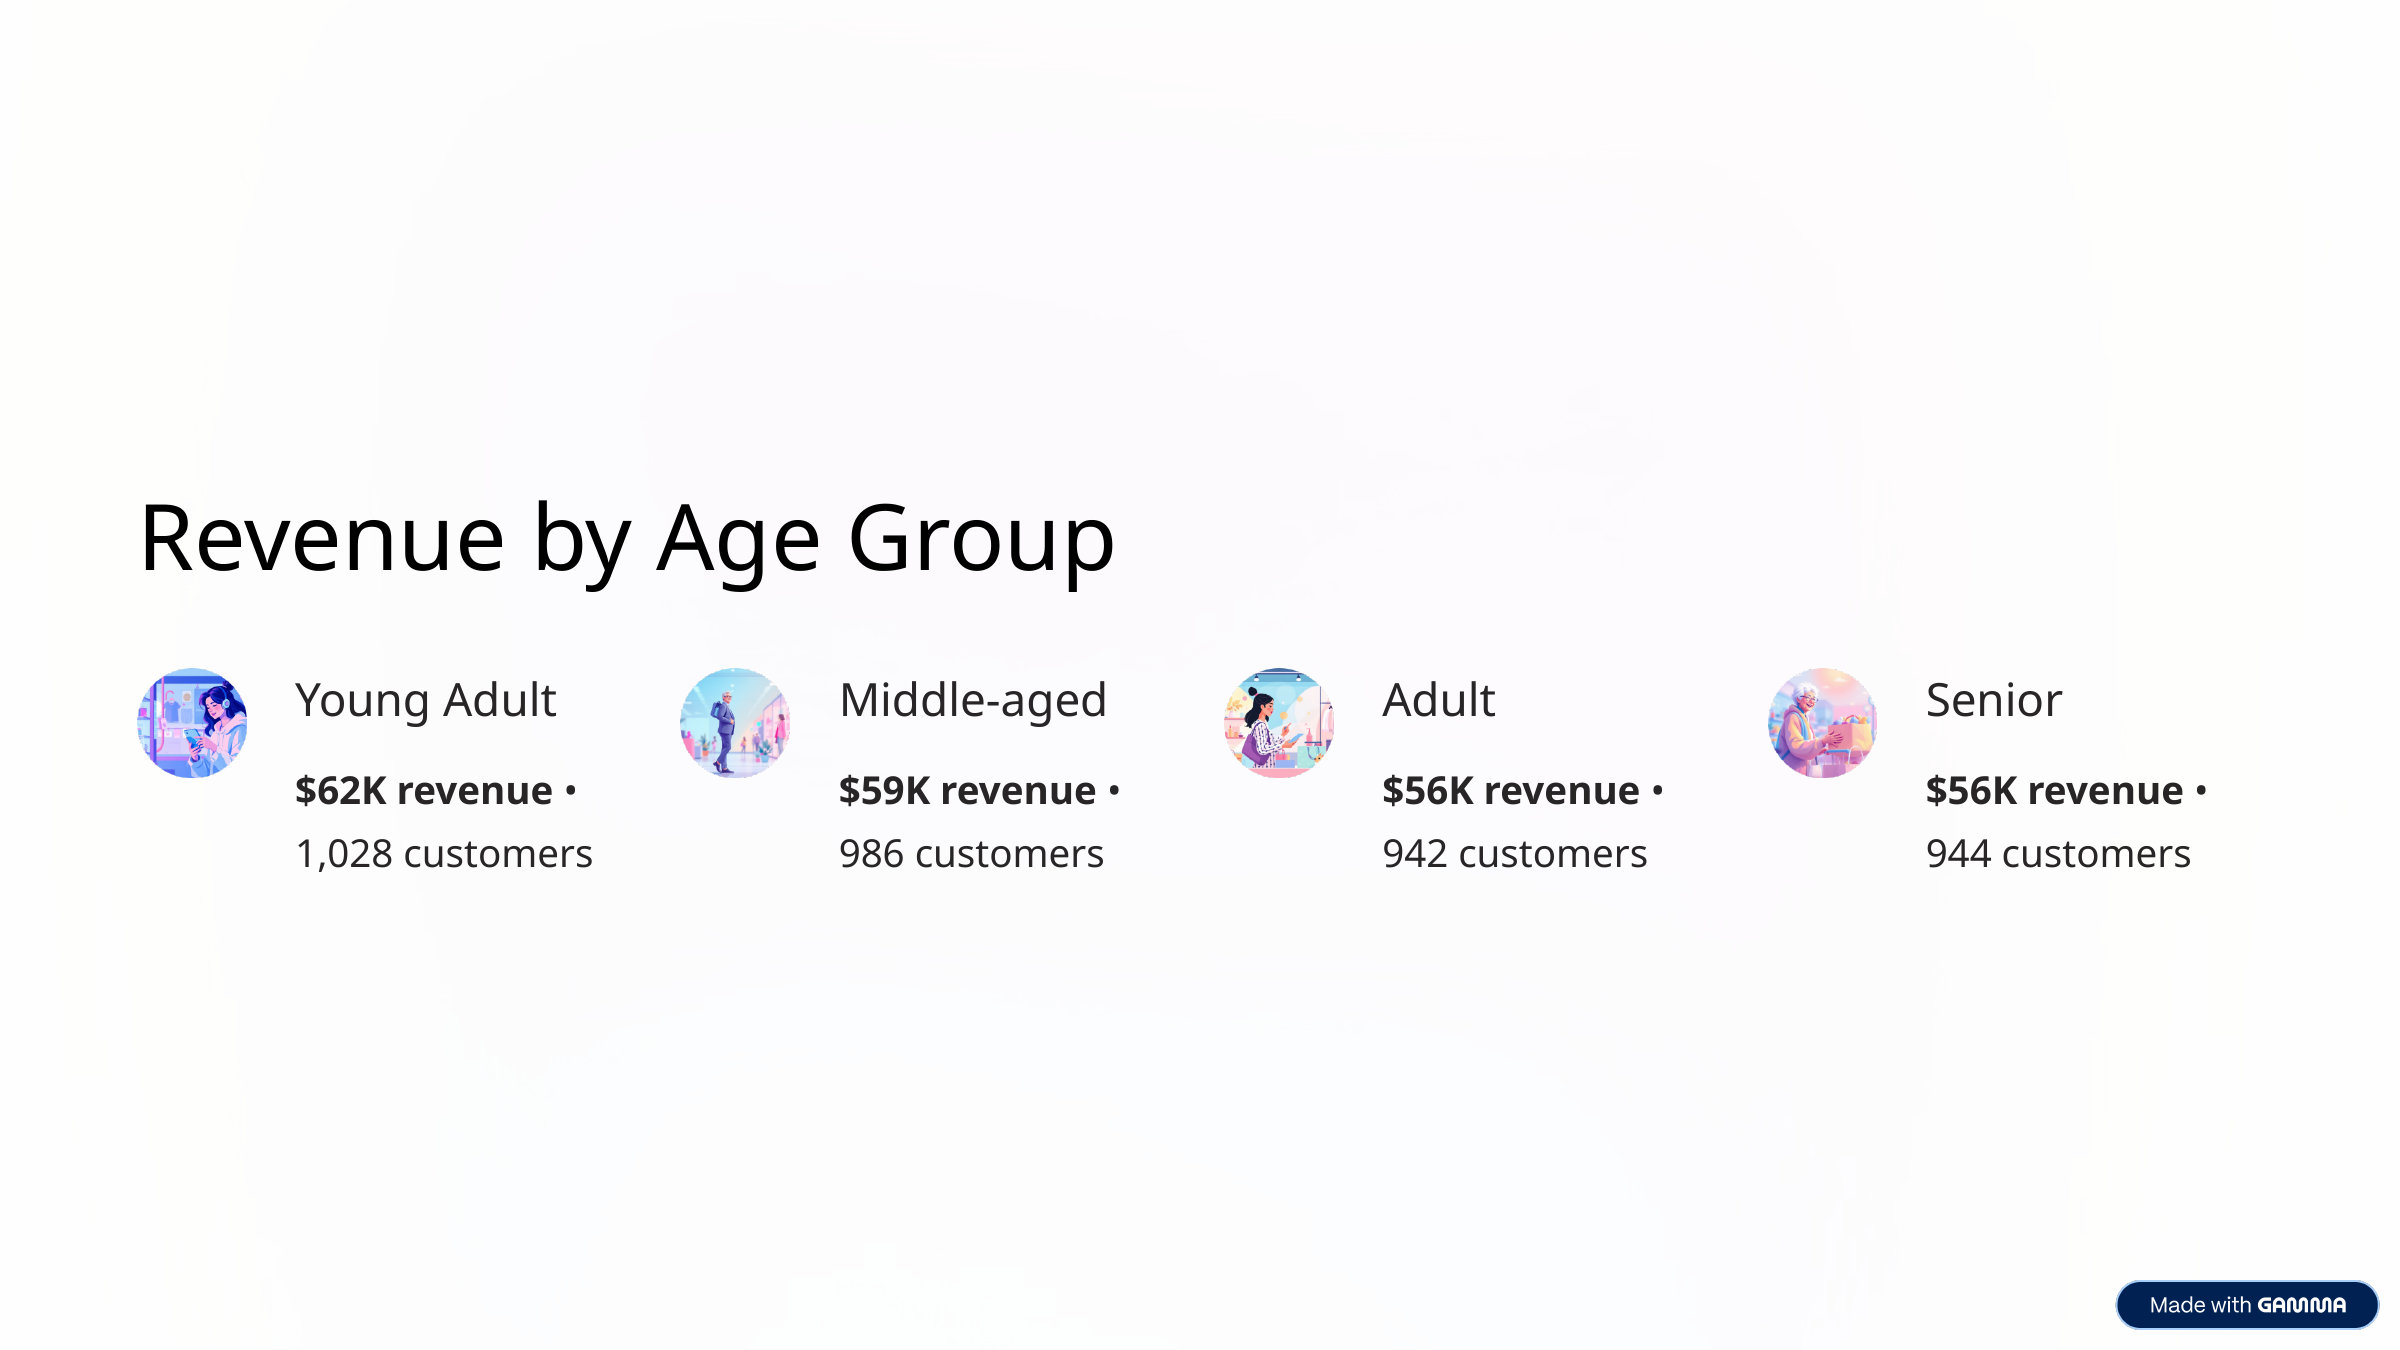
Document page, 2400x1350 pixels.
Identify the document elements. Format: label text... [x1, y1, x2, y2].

text_box Adult [1382, 668, 1719, 727]
text_box $56K revenue • 942 customers [1382, 749, 1719, 876]
text_box Senior [1925, 668, 2263, 727]
text_box Middle-aged [838, 668, 1176, 727]
picture [137, 668, 247, 778]
text_box $59K revenue • 986 customers [838, 749, 1176, 876]
picture [2106, 1271, 2389, 1339]
text_box Young Adult [295, 668, 632, 727]
text_box $56K revenue • 944 customers [1925, 749, 2263, 876]
text_box $62K revenue • 1,028 customers [295, 749, 632, 876]
text_box Revenue by Age Group [137, 474, 1144, 590]
picture [680, 668, 790, 778]
picture [1224, 668, 1334, 778]
picture [1768, 668, 1877, 778]
